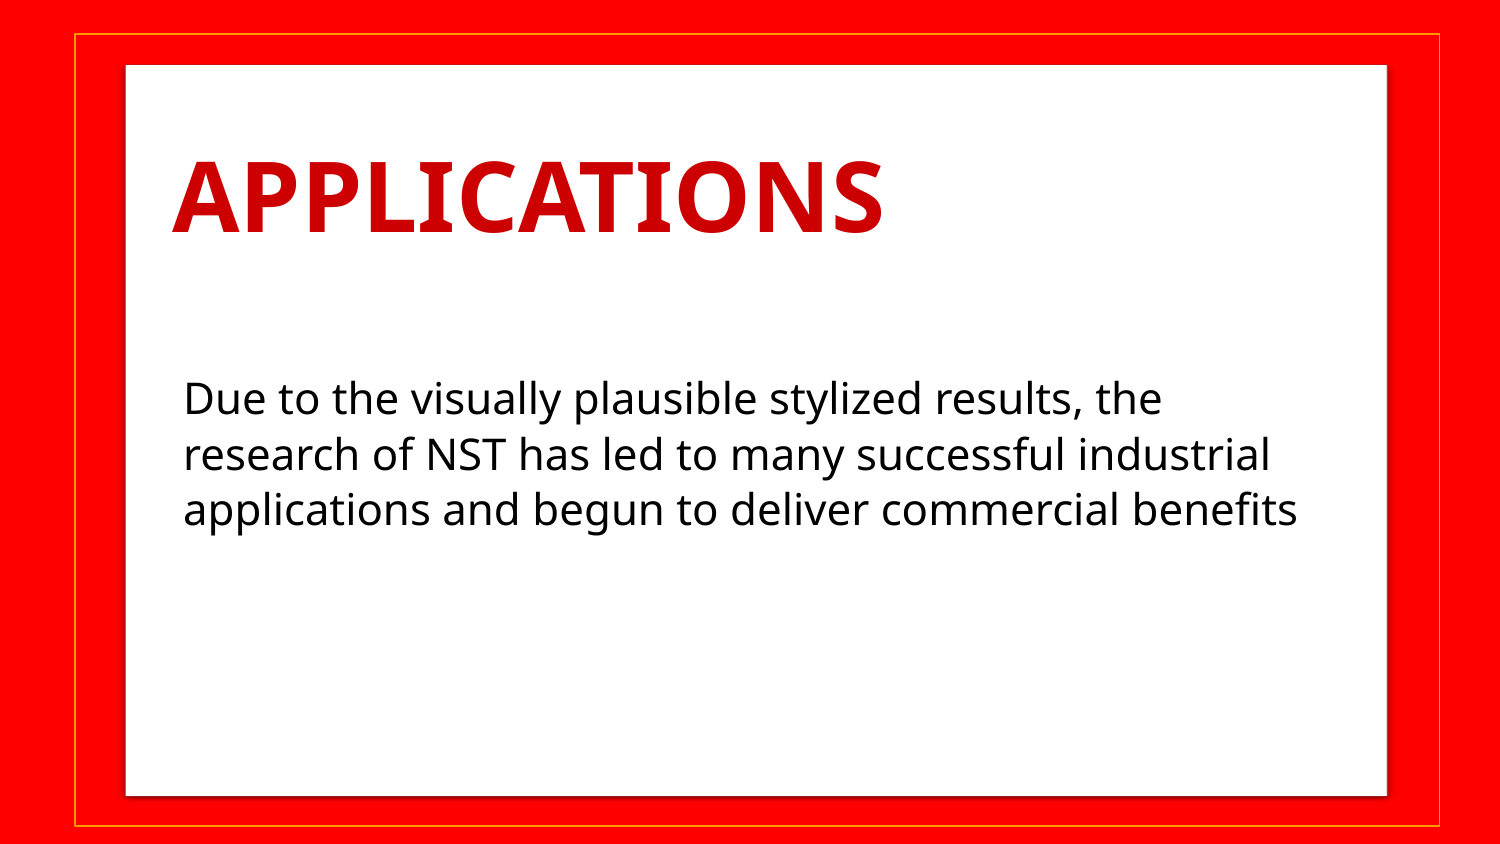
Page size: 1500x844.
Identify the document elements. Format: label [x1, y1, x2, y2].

picture [75, 34, 1439, 826]
